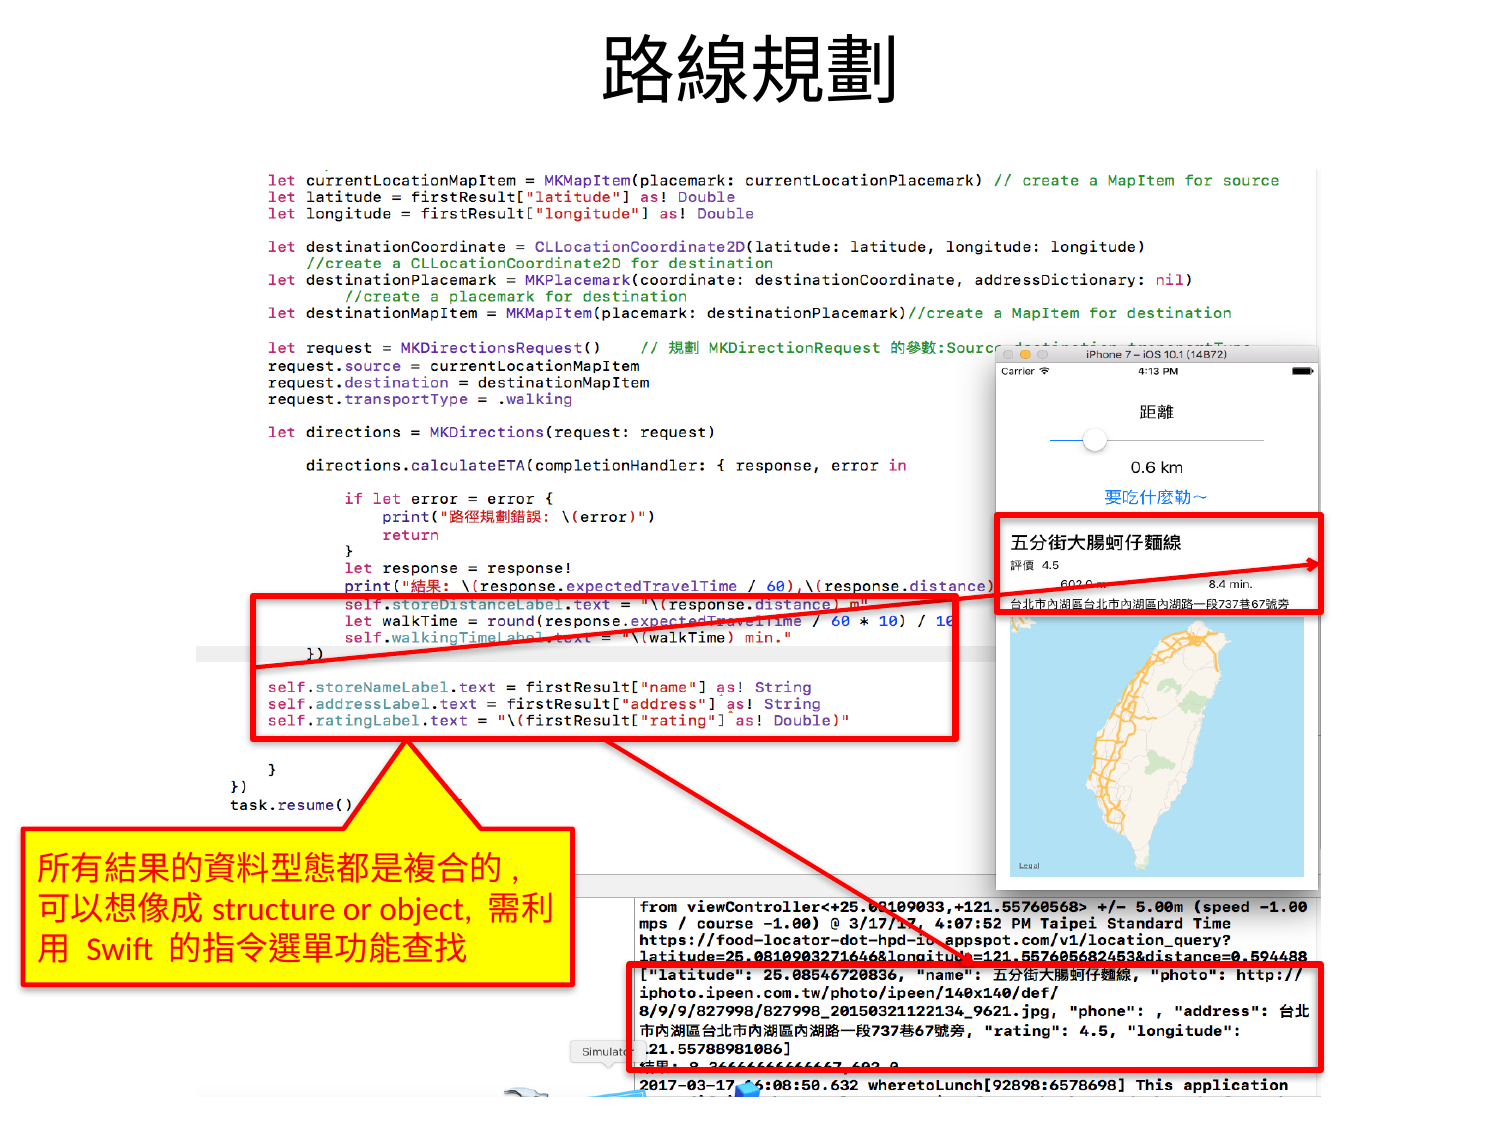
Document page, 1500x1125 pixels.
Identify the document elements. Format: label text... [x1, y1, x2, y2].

text_box 所有結果的資料型態都是複合的,可以想像成structure or object, 需利用 Swift 的指令選單功能查找 [22, 828, 190, 986]
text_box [603, 739, 976, 965]
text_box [955, 563, 998, 668]
title 路線規劃 [0, 0, 1500, 137]
picture [195, 169, 1321, 1097]
